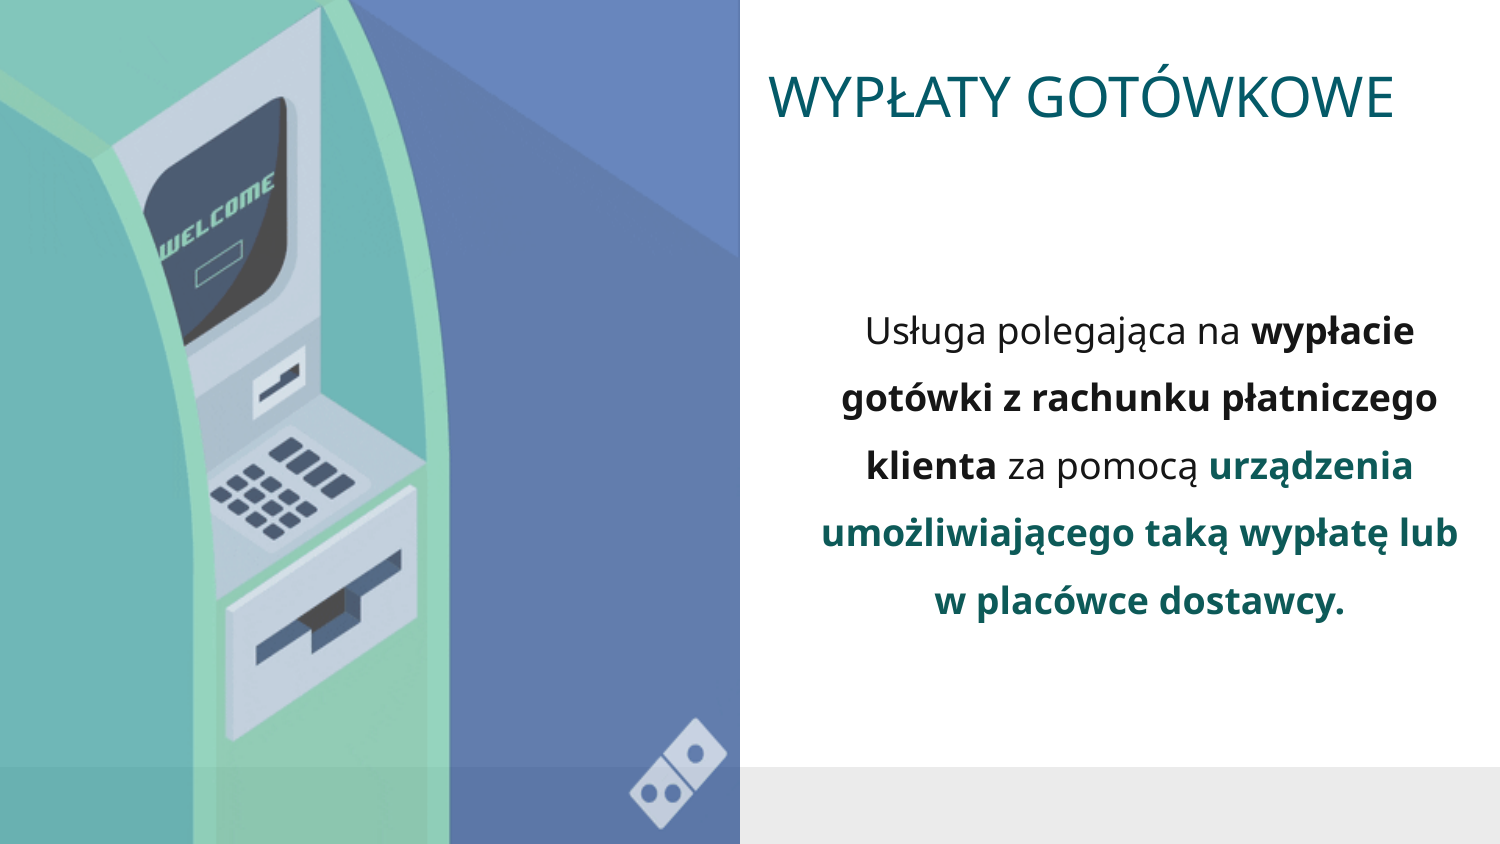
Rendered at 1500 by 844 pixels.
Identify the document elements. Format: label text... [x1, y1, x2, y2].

list Usługa polegająca na wypłacie gotówki z rachunku płatniczego klienta za pomocą urządzenia umożliwiającego taką wypłatę lub w placówce dostawcy. [759, 122, 1494, 705]
picture [0, 0, 741, 844]
title WYPŁATY GOTÓWKOWE [746, 69, 1500, 122]
